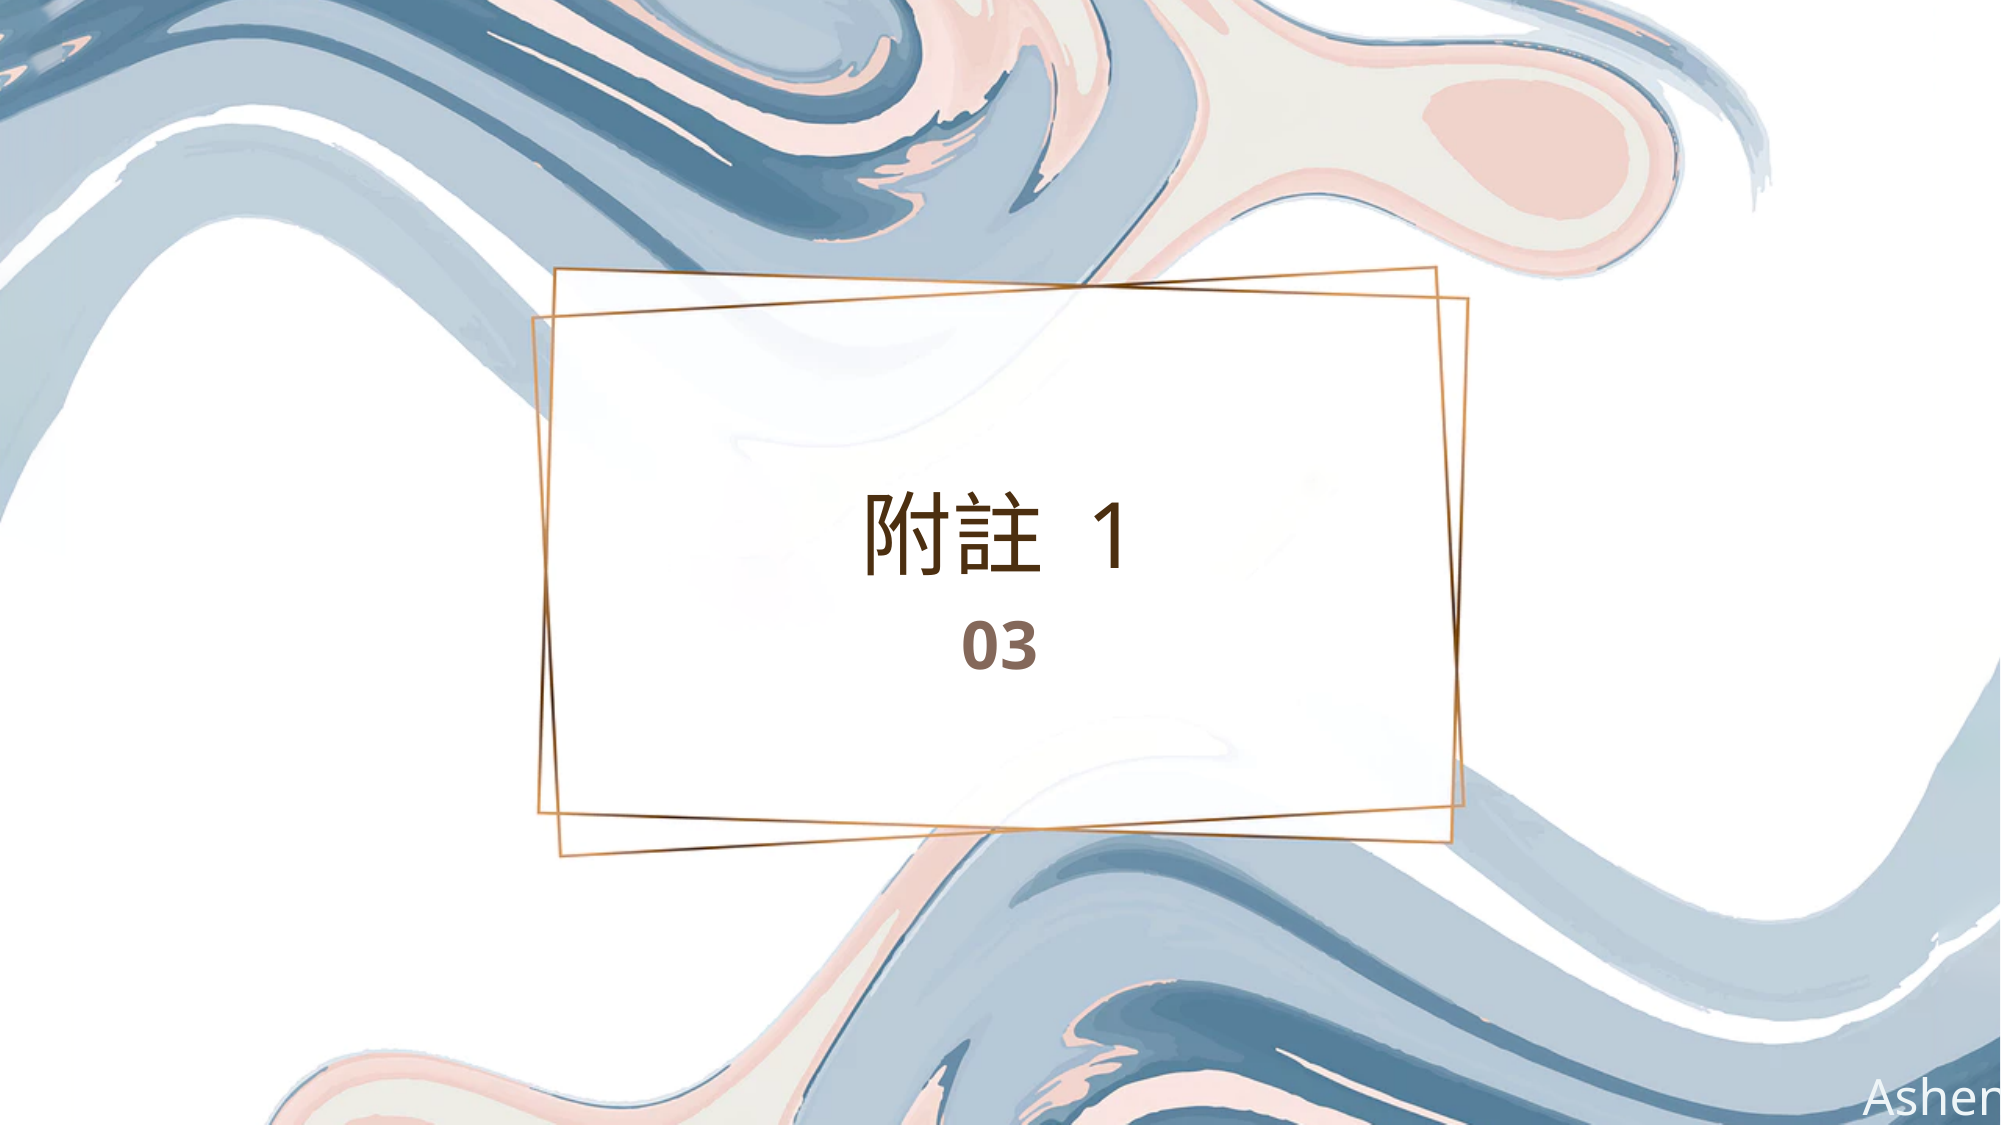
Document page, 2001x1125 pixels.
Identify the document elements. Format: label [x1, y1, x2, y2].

text_box [581, 457, 1420, 691]
picture [0, 0, 2001, 1125]
